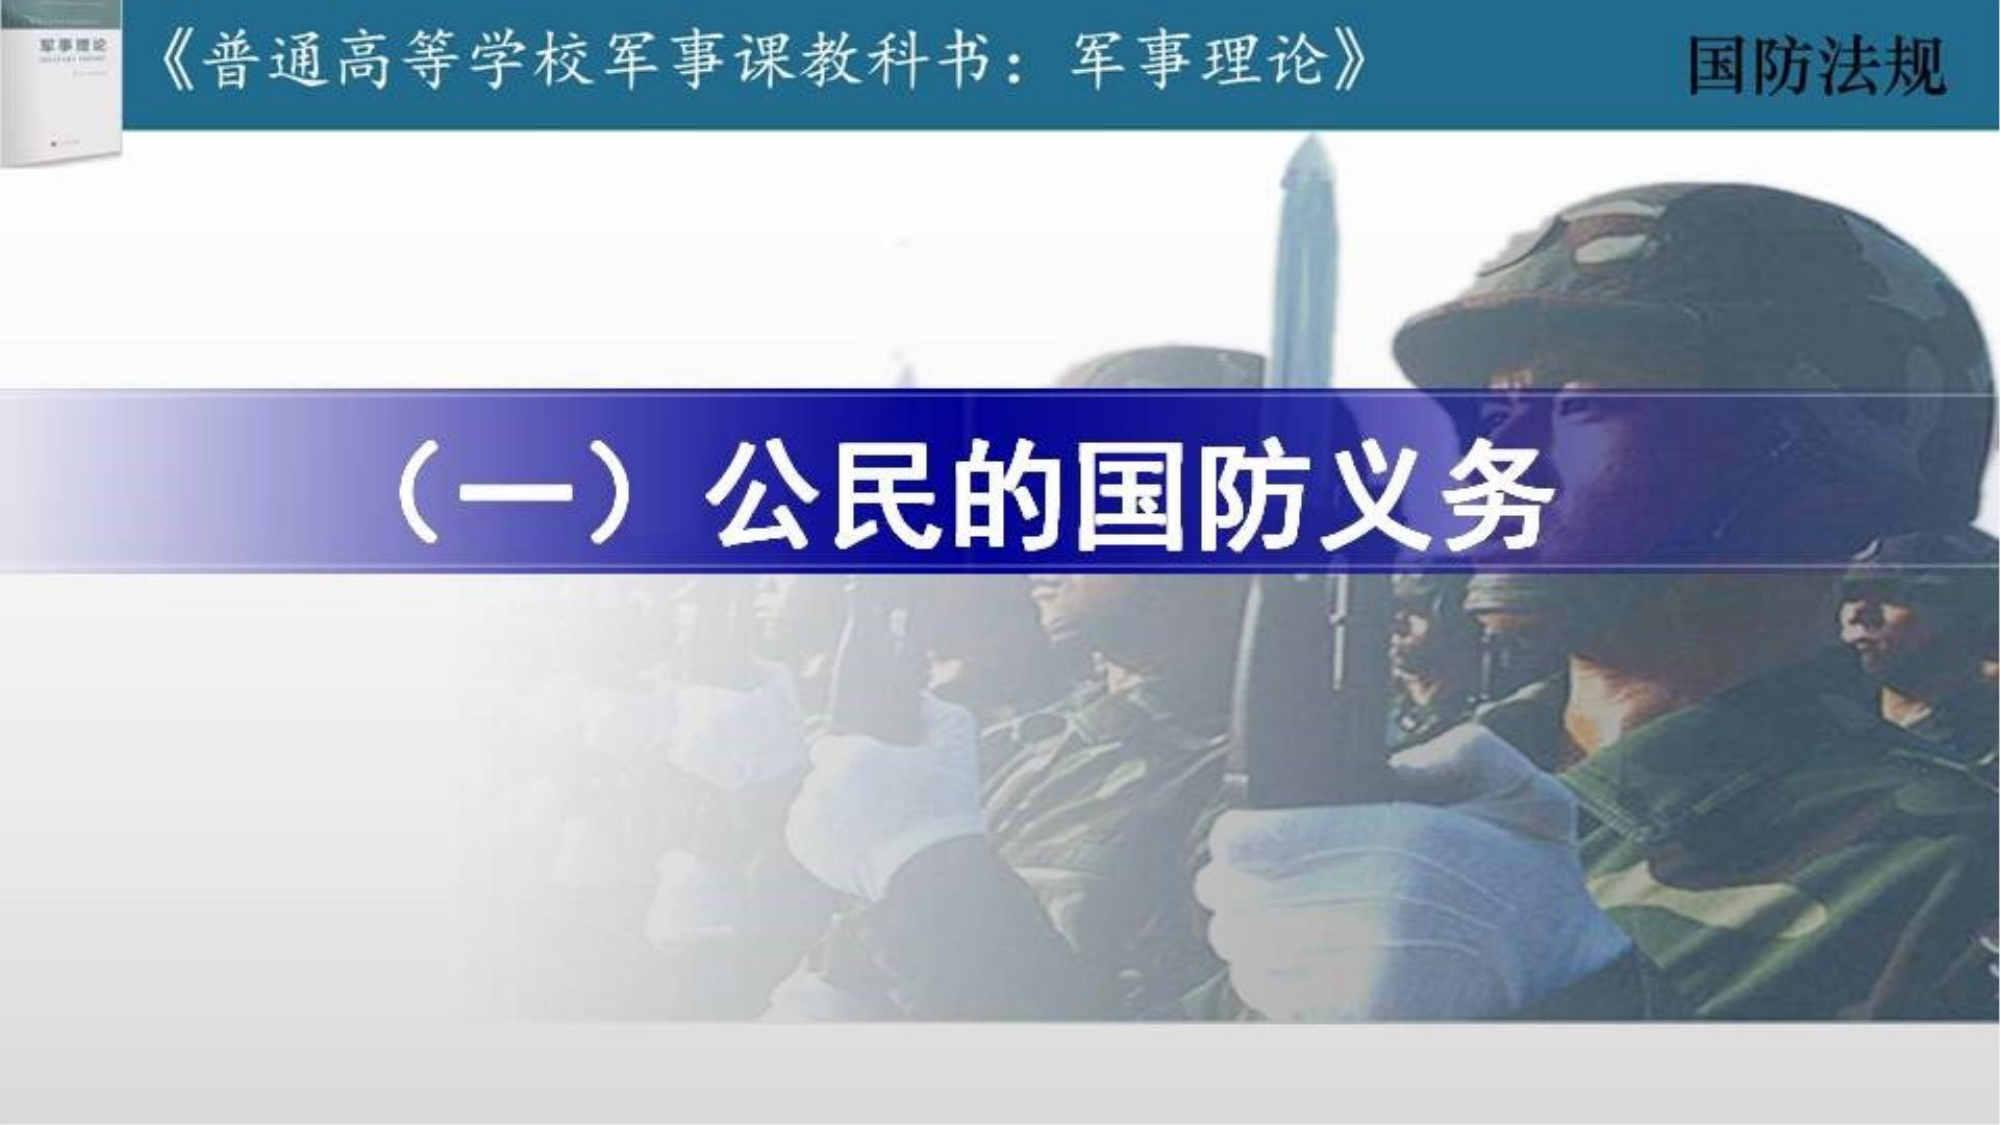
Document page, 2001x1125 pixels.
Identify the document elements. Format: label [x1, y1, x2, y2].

text_box [0, 0, 2000, 1125]
